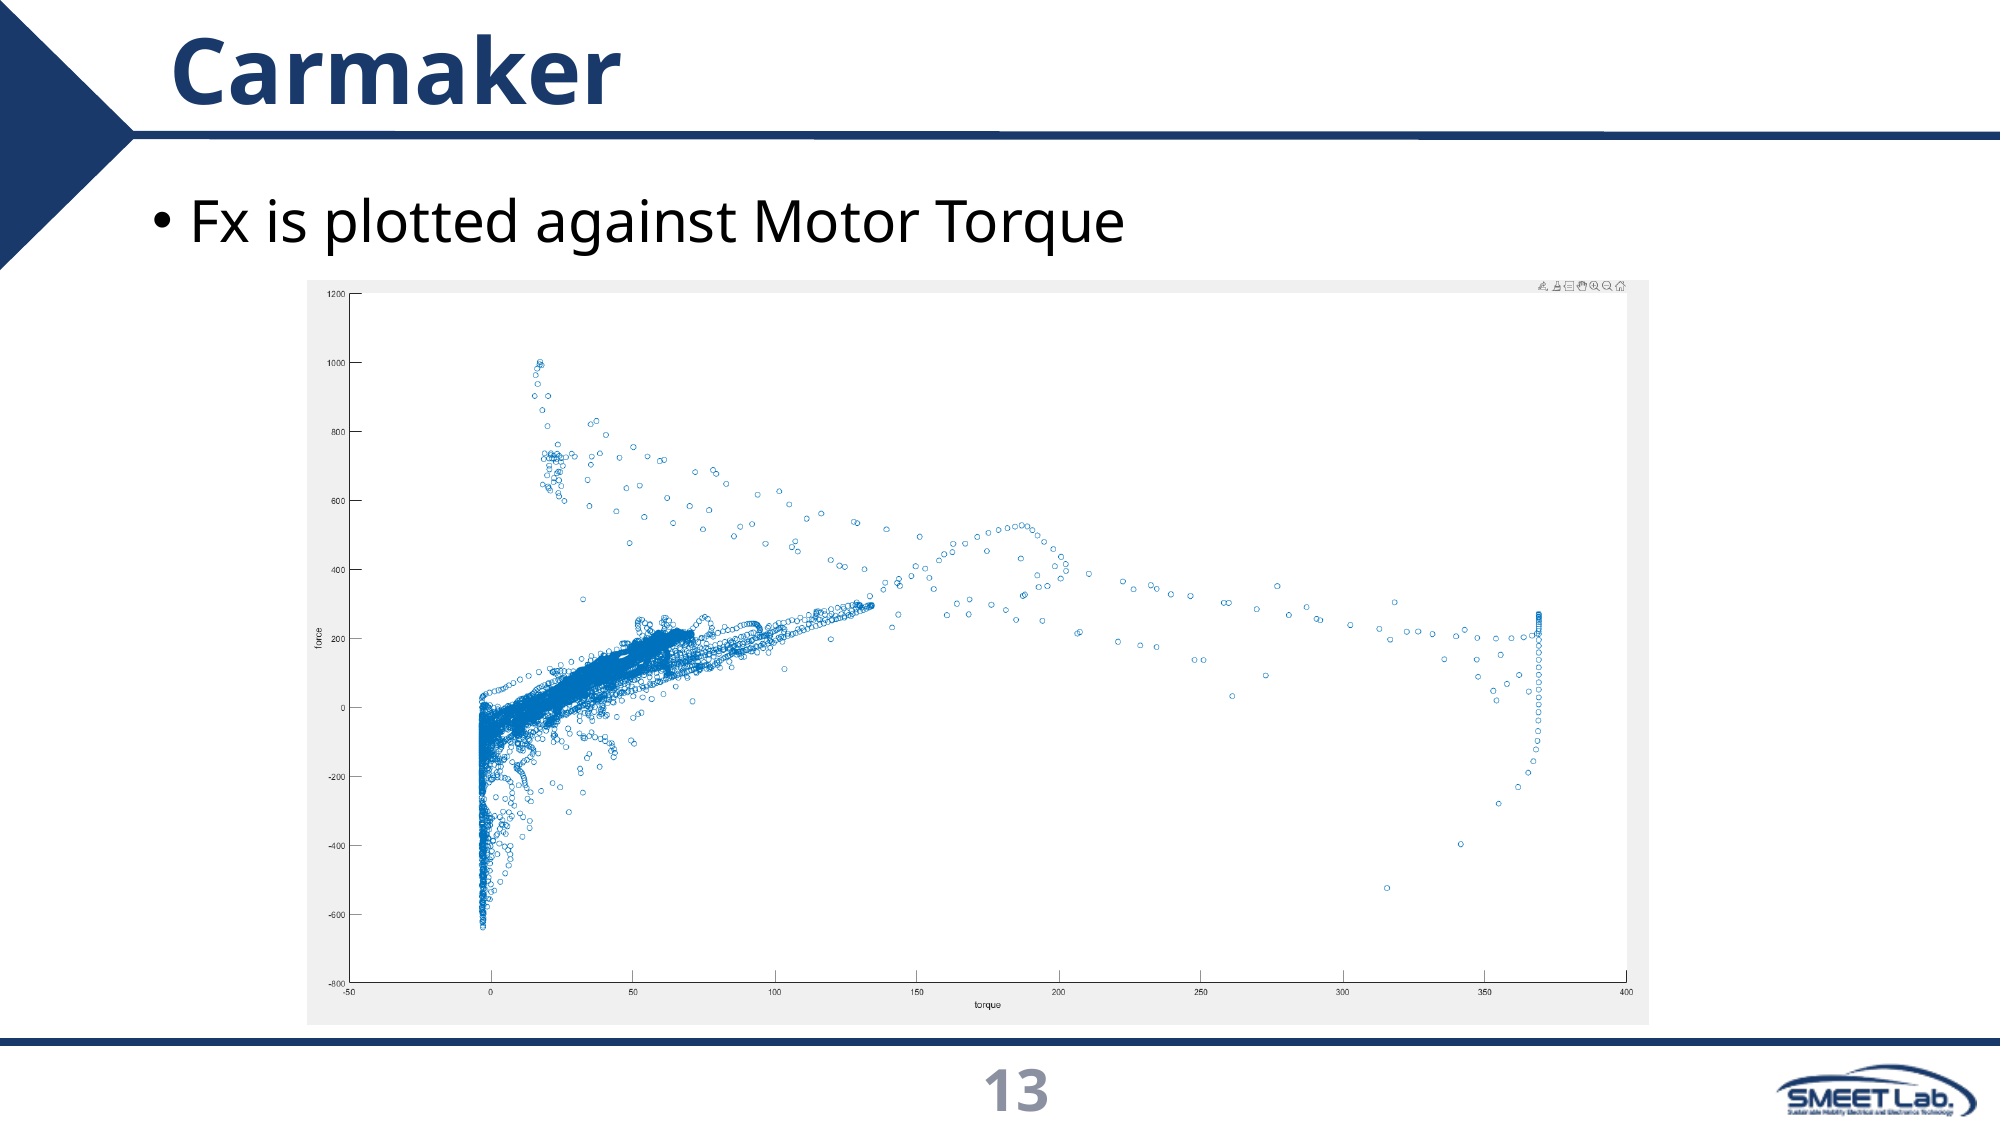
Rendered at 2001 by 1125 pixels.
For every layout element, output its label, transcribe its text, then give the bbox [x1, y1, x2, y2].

picture [1774, 1054, 1977, 1123]
title Carmaker [154, 14, 1880, 135]
picture [307, 280, 1649, 1025]
text_box Fx is plotted against Motor Torque [137, 184, 1863, 1014]
slide_number 13 [791, 1062, 1242, 1123]
